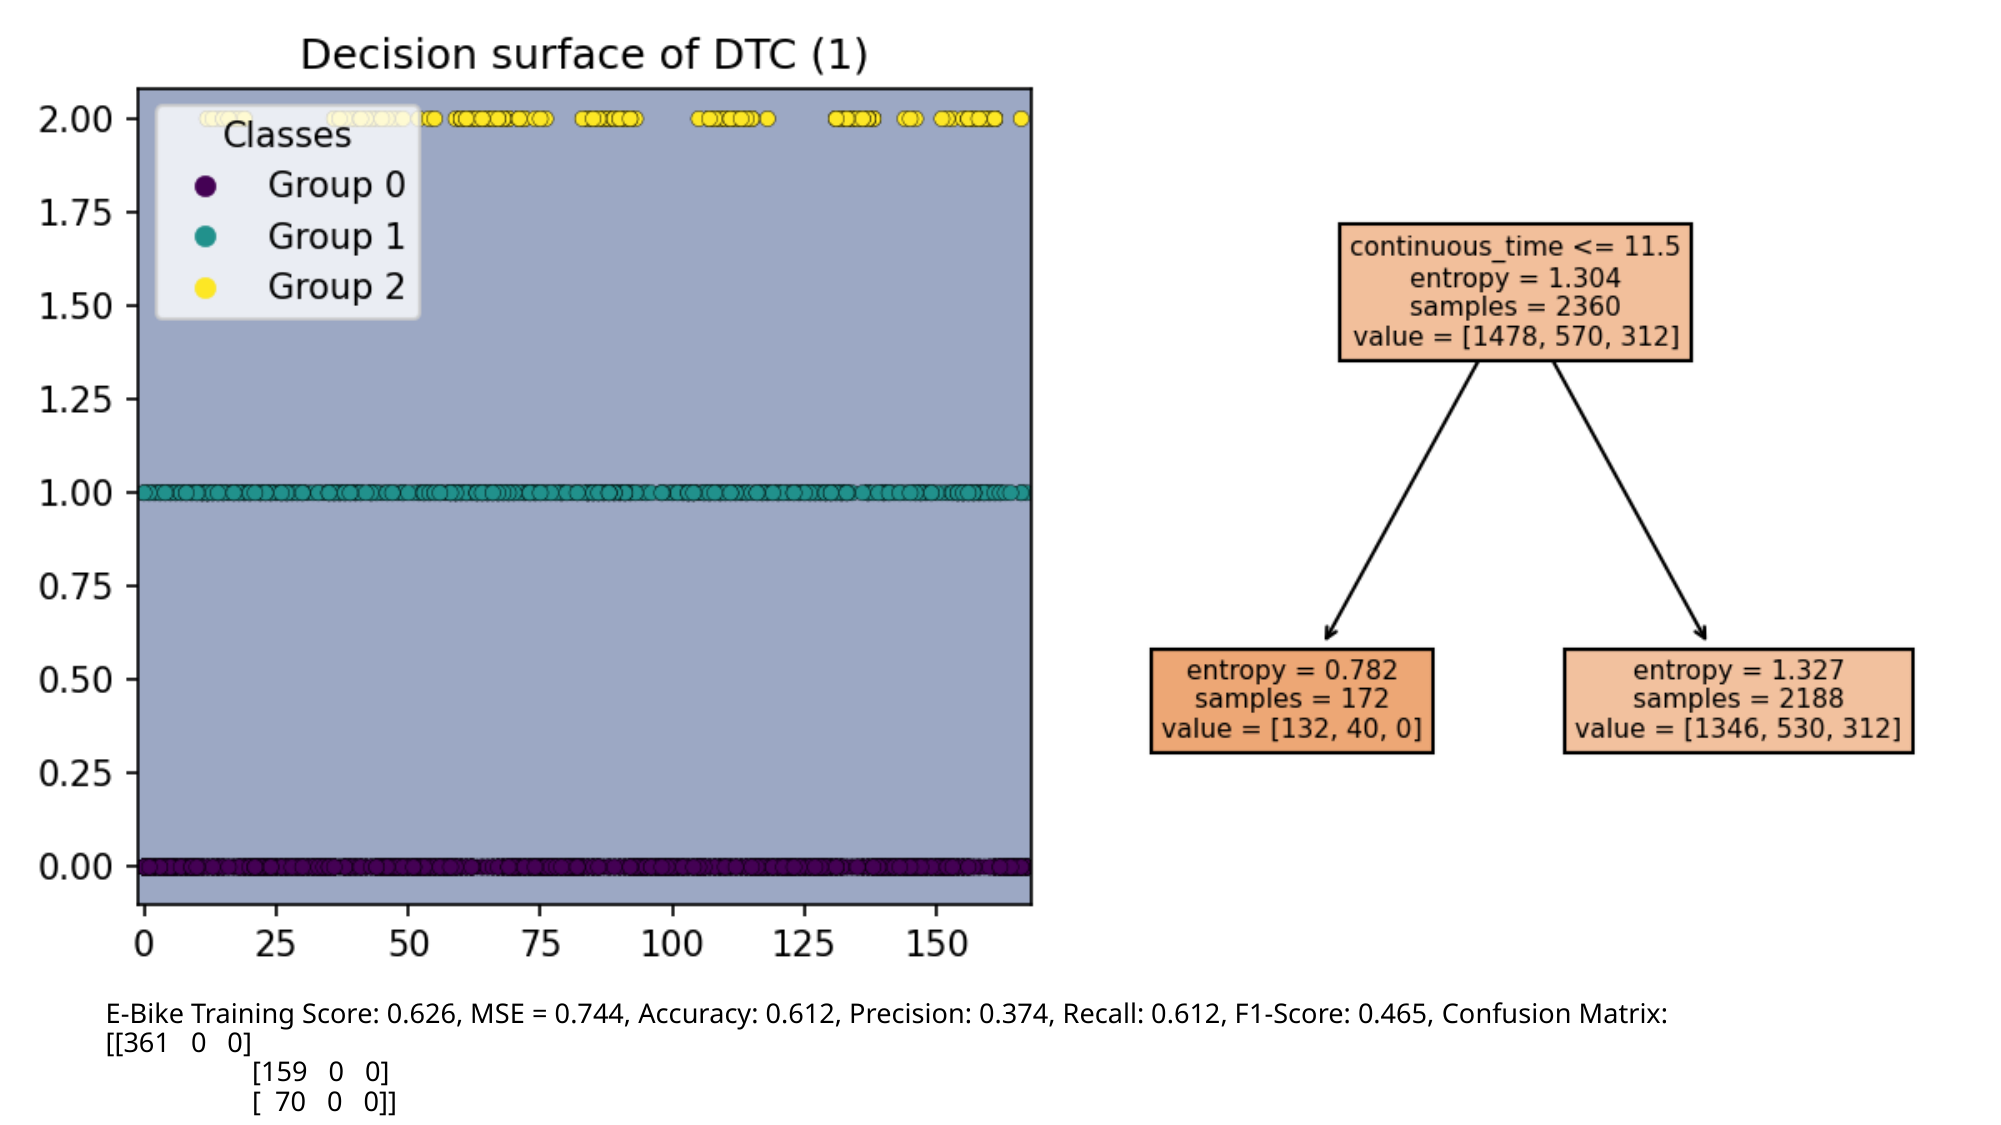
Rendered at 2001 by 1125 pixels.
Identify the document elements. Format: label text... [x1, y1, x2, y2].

title E-Bike Training Score: 0.626, MSE = 0.744, Accuracy: 0.612, Precision: 0.374, Recall: 0.612, F1-Score: 0.465, Confusion Matrix: [[361 0 0] [159 0 0] [ 70 0 0]] [90, 1000, 1816, 1125]
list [0, 0, 2000, 1000]
